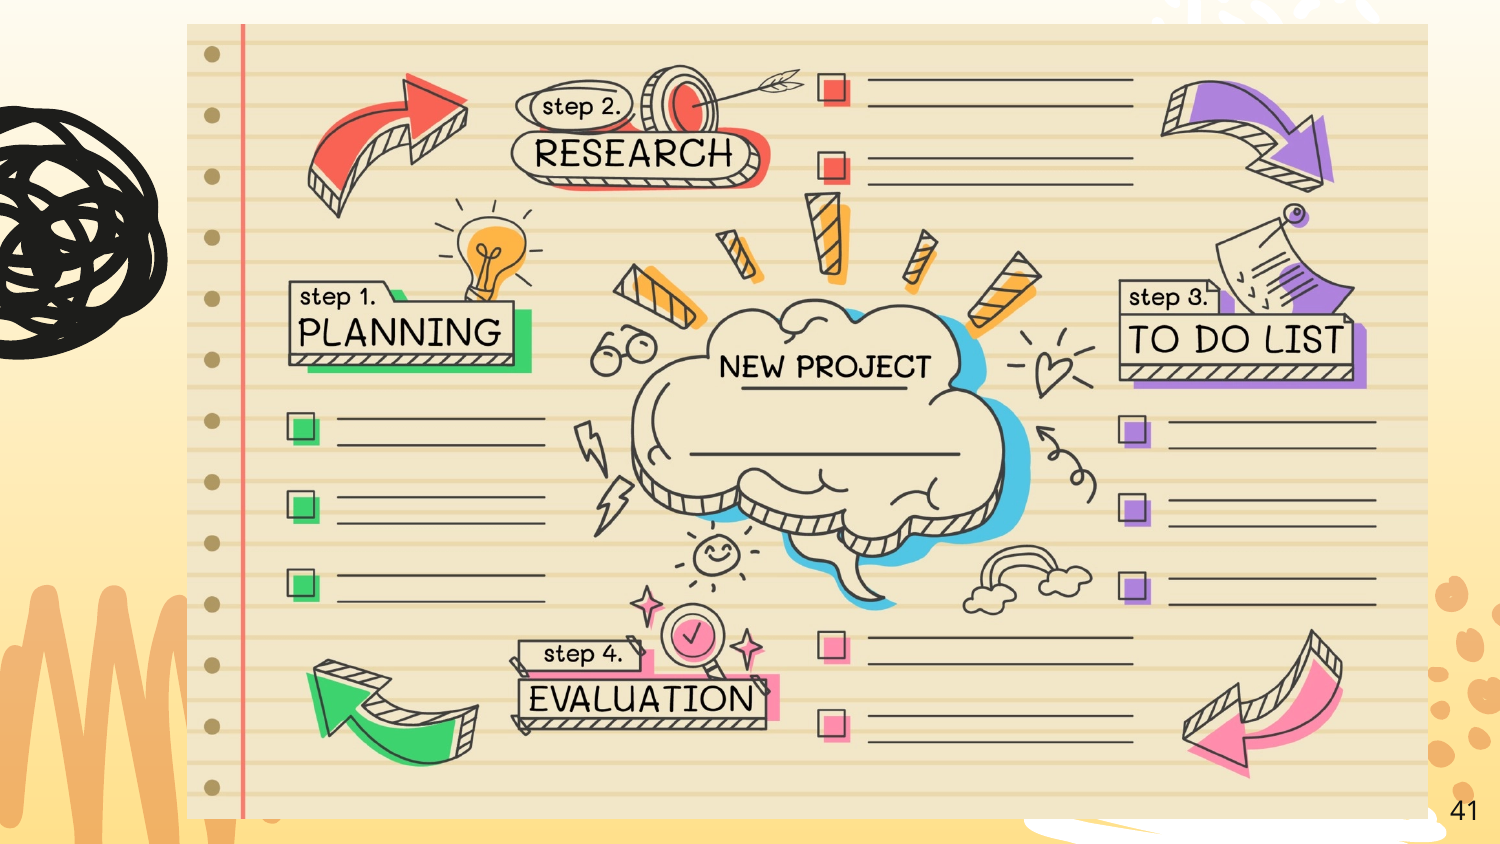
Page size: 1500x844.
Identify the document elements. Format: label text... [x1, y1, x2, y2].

slide_number 41 [1391, 779, 1482, 844]
picture [187, 24, 1428, 819]
